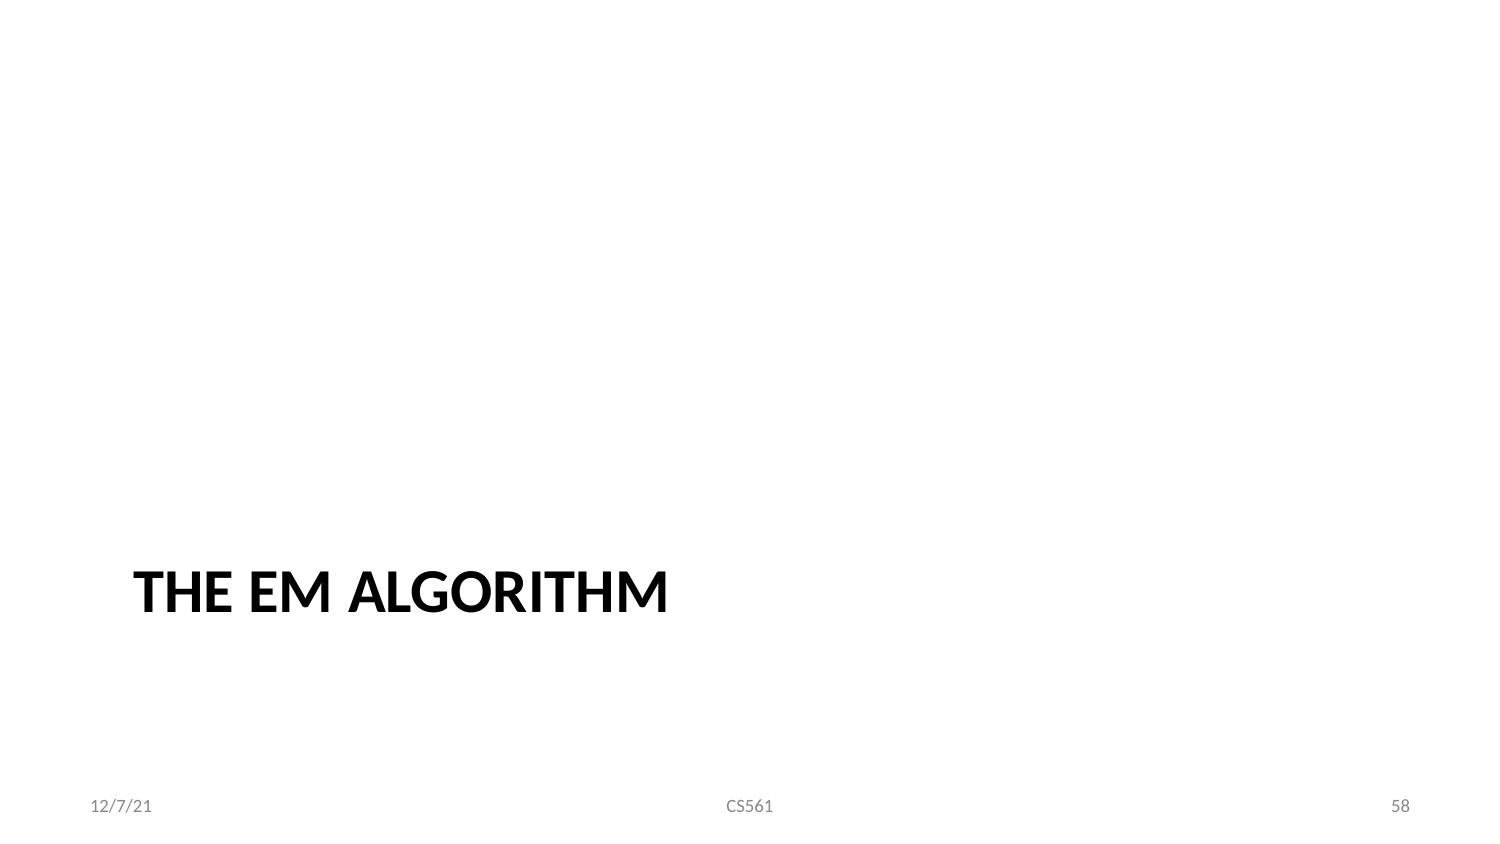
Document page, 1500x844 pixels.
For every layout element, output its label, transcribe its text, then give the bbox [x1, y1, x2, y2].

title THE EM ALGORITHM [118, 542, 1394, 710]
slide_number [75, 782, 425, 827]
footer CS561 [512, 782, 988, 827]
slide_number ‹#› [1074, 782, 1425, 827]
